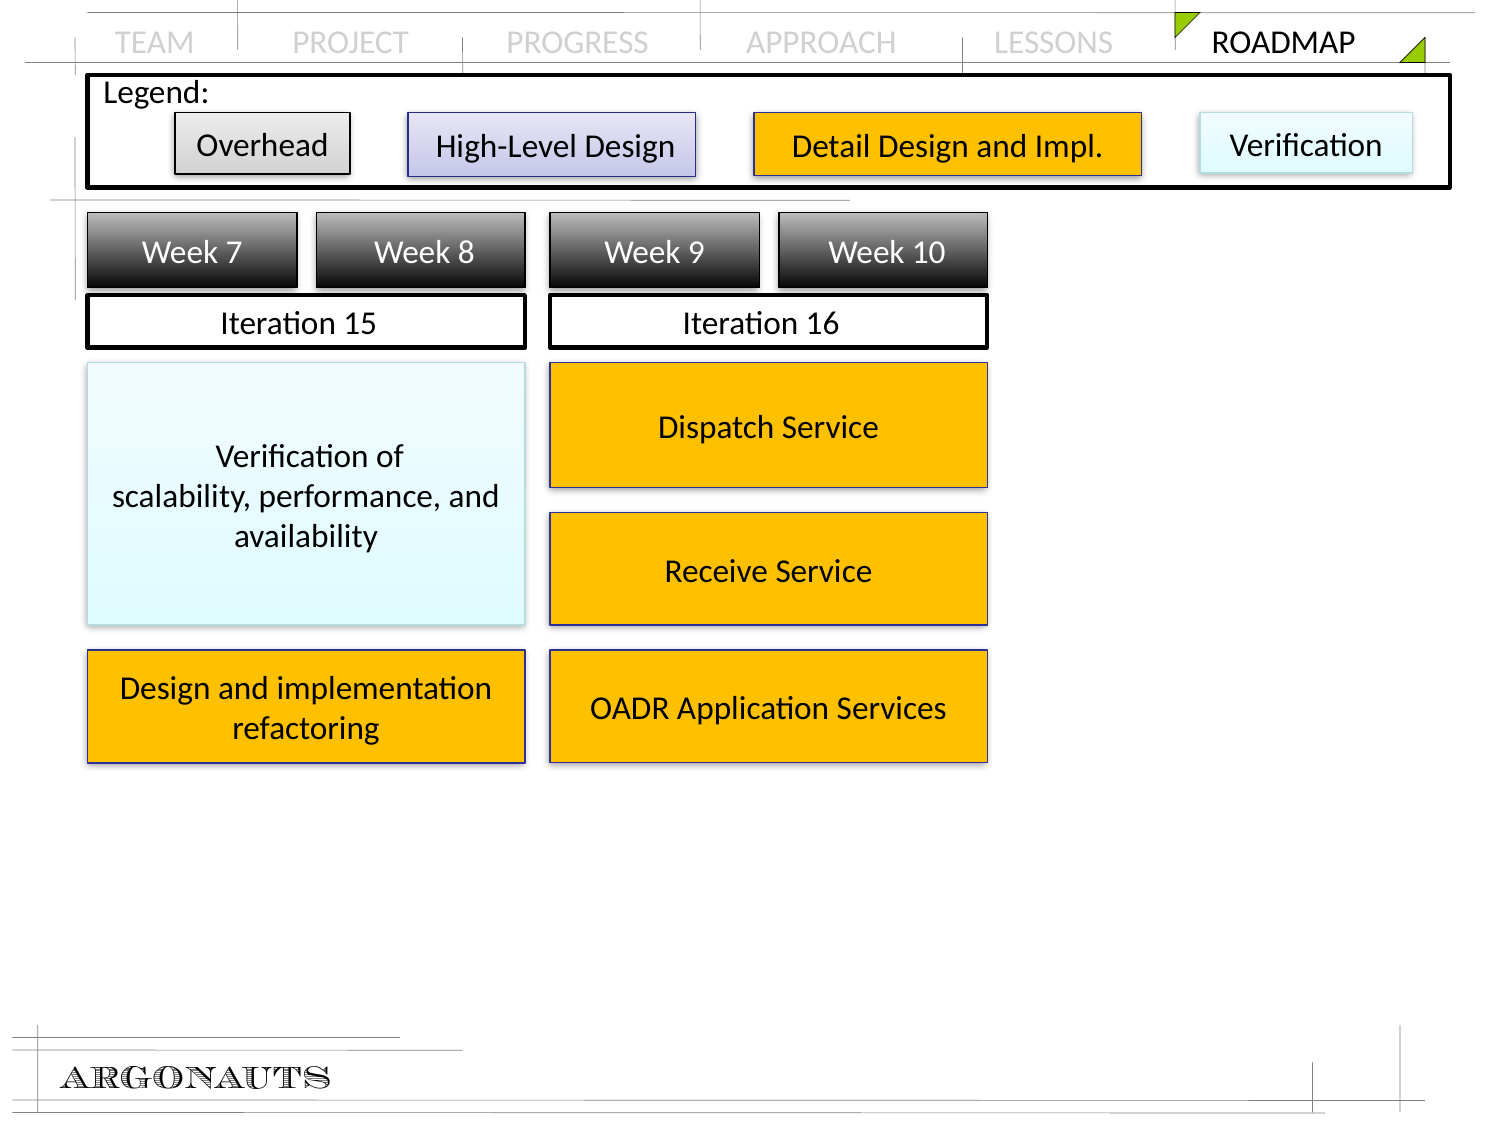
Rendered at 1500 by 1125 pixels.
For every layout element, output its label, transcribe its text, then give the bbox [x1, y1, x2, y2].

text_box Design and implementation refactoring [87, 649, 526, 764]
picture [50, 1055, 350, 1099]
text_box Receive Service [549, 512, 988, 626]
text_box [87, 62, 1451, 188]
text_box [87, 212, 526, 348]
text_box OADR Application Services [549, 649, 988, 763]
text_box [549, 212, 988, 348]
text_box Dispatch Service [549, 362, 988, 488]
text_box Verification of scalability, performance, and availability [87, 362, 526, 626]
